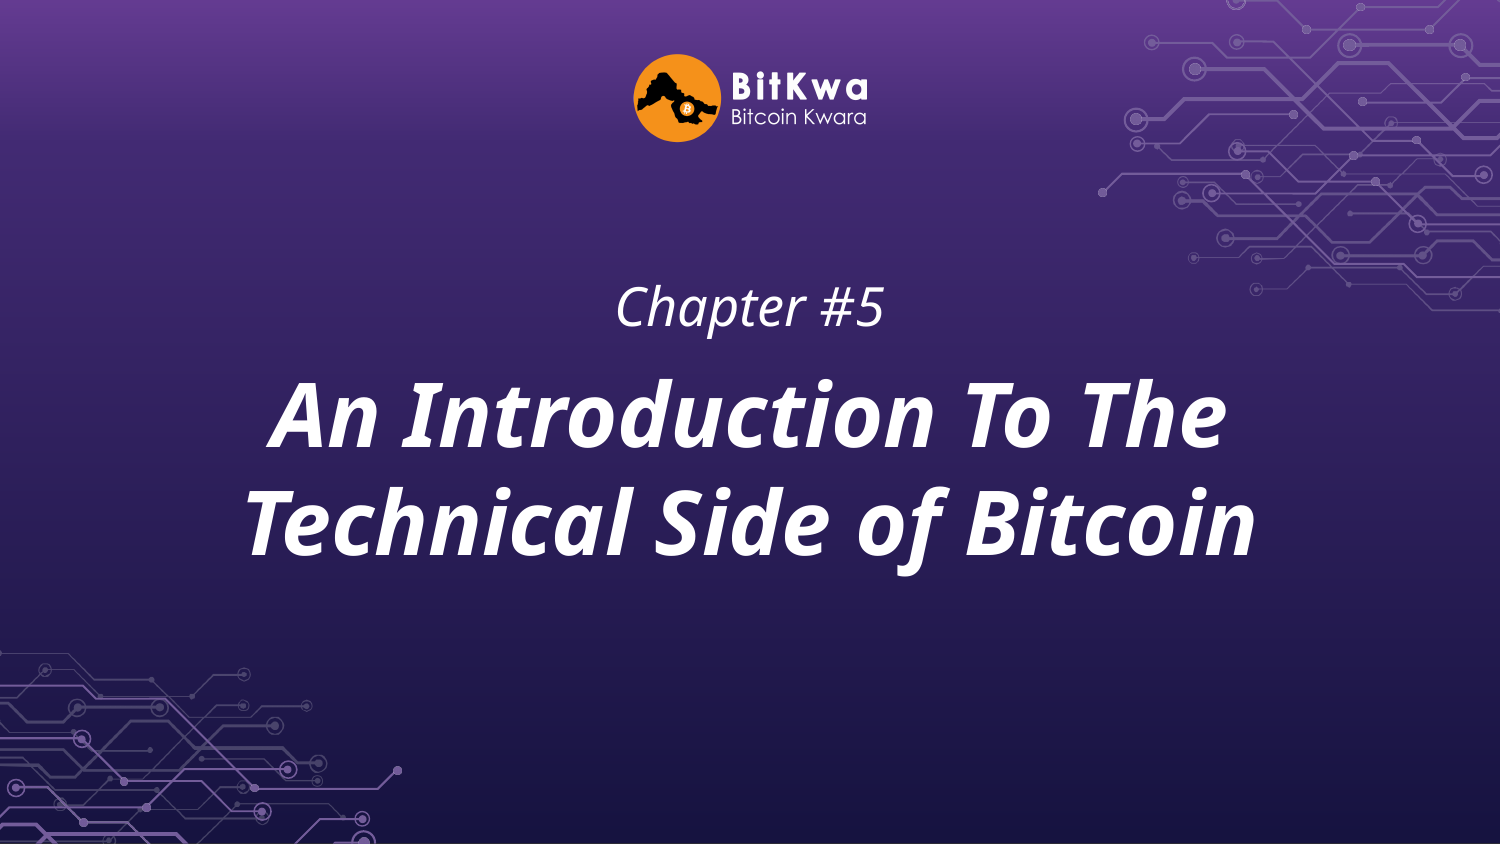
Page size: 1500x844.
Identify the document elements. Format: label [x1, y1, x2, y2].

picture [626, 45, 874, 148]
text_box [0, 0, 1500, 844]
